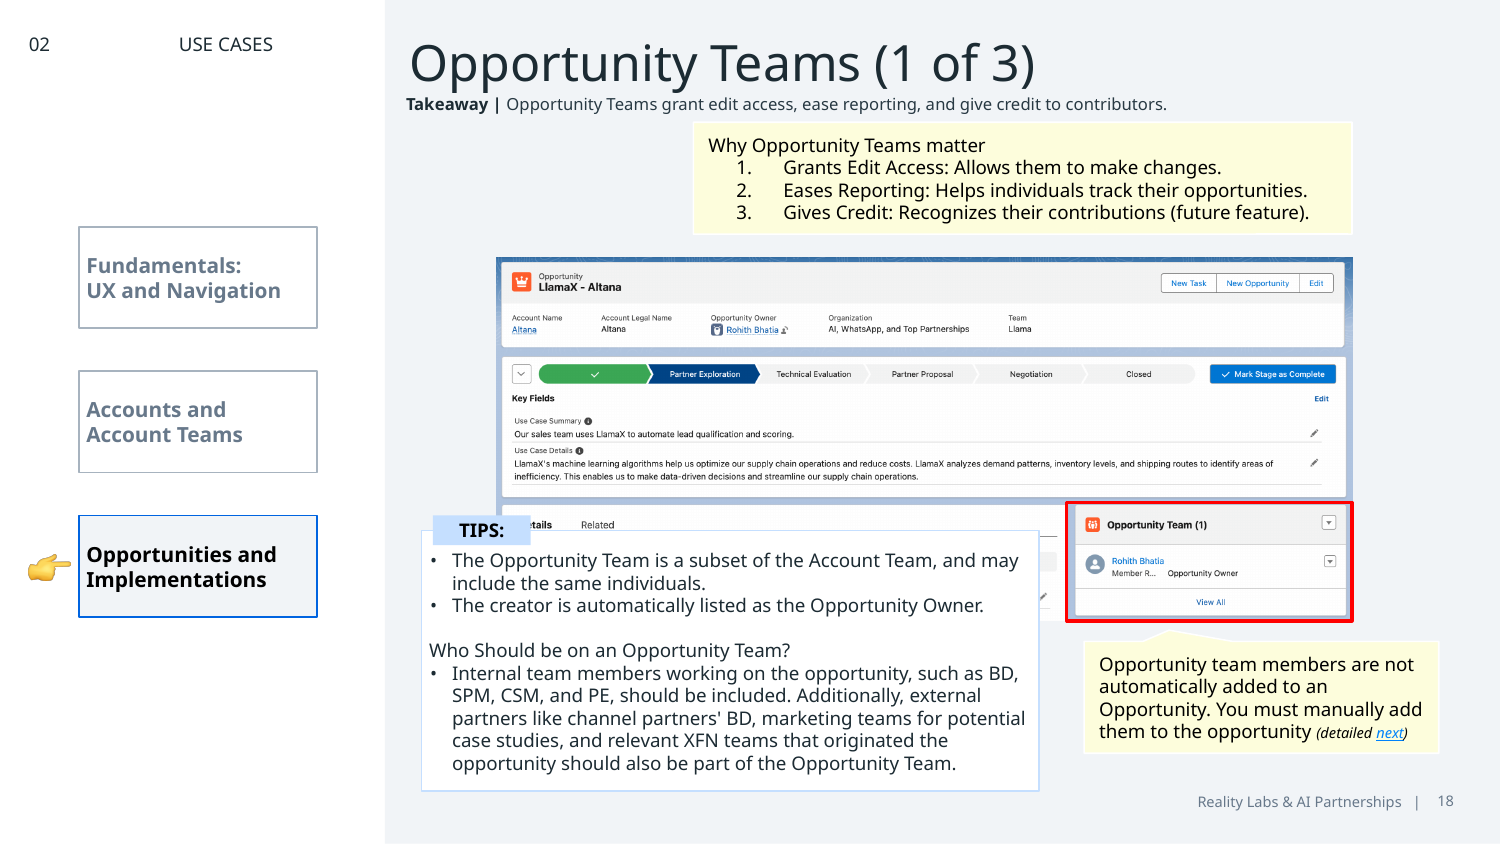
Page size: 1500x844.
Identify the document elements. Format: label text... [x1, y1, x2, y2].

text_box Why Opportunity Teams matter Grants Edit Access: Allows them to make changes. Eases Reporting: Helps individuals track their opportunities. Gives Credit: Recognizes their contributions (future feature). [693, 131, 1353, 235]
text_box Takeaway | Opportunity Teams grant edit access, ease reporting, and give credit to contributors. [406, 90, 1462, 131]
text_box Opportunity Teams (1 of 3) [409, 21, 1343, 90]
slide_number ‹#› [1378, 777, 1469, 842]
text_box [384, 0, 1500, 844]
text_box Opportunities and Implementations [79, 515, 318, 617]
text_box TIPS: [432, 515, 490, 546]
text_box The Opportunity Team is a subset of the Account Team, and may include the same individuals. The creator is automatically listed as the Opportunity Owner. Who Should be on an Opportunity Team? Internal team members working on the opportunity, such as BD, SPM, CSM, and PE, should be included. Additionally, external partners like channel partners' BD, marketing teams for potential case studies, and relevant XFN teams that originated the opportunity should also be part of the Opportunity Team. [421, 530, 1039, 792]
picture [495, 257, 1353, 622]
subtitle 02 USE CASES [28, 28, 409, 43]
text_box Opportunity team members are not automatically added to an Opportunity. You must manually add them to the opportunity (detailed next) [1084, 631, 1439, 754]
picture [28, 554, 71, 582]
text_box Reality Labs & AI Partnerships | [1093, 791, 1378, 811]
text_box Fundamentals: UX and Navigation [78, 226, 318, 328]
text_box Accounts and Account Teams [79, 371, 318, 473]
